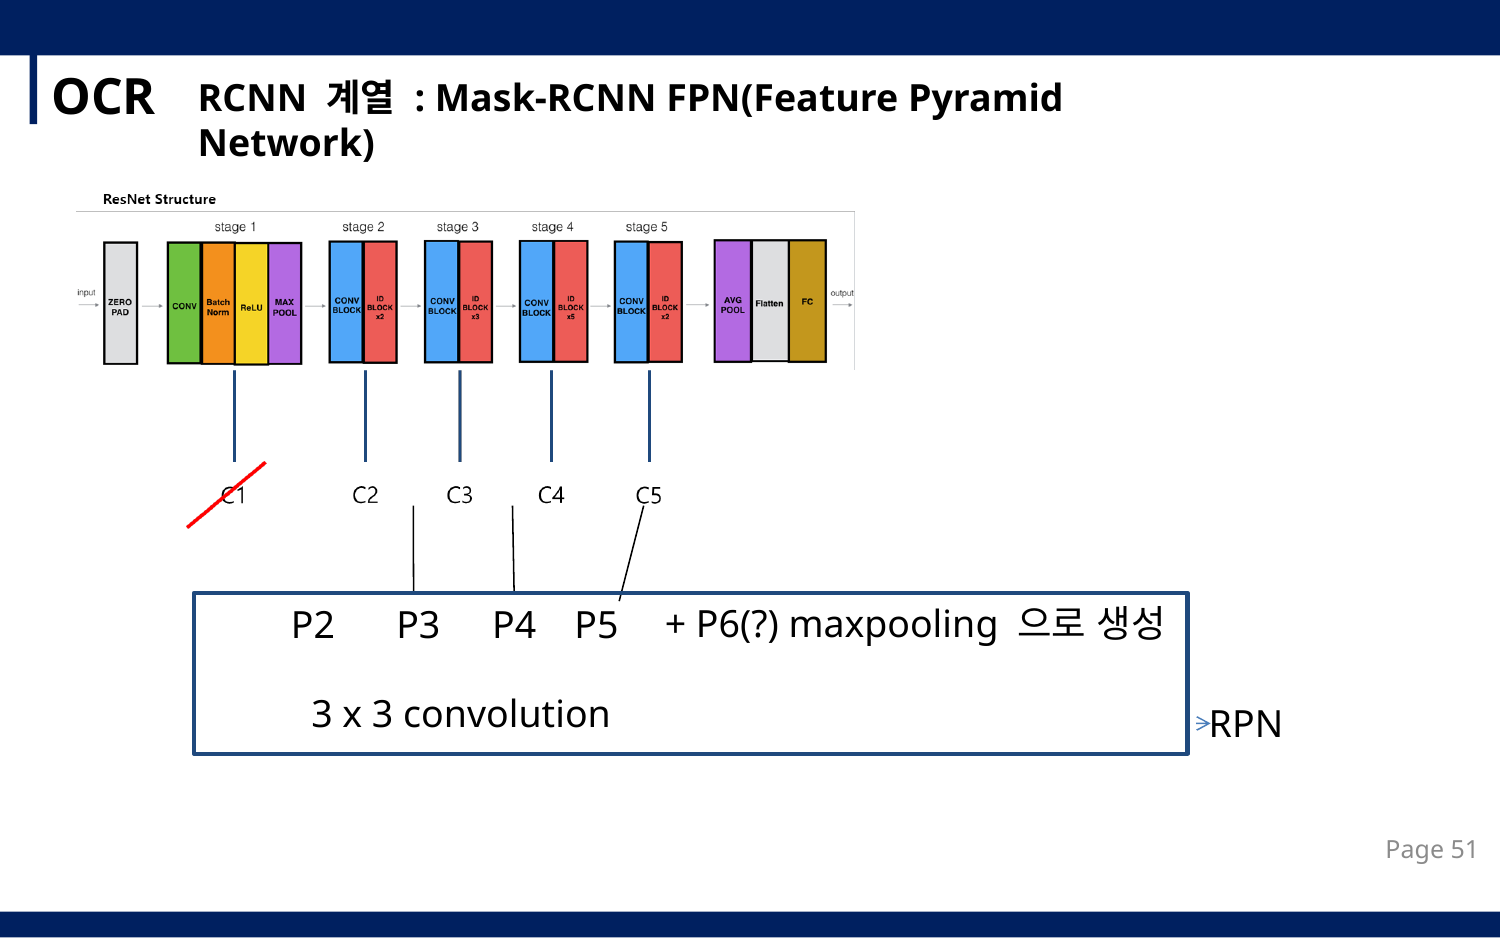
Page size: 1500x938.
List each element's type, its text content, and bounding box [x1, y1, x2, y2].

text_box RPN [1194, 693, 1299, 753]
slide_number Page 51 [1144, 825, 1495, 876]
picture [76, 184, 855, 529]
text_box RCNN 계열 : Mask-RCNN FPN(Feature Pyramid Network) [182, 67, 1235, 172]
text_box [27, 43, 39, 126]
text_box [192, 591, 1190, 756]
text_box OCR [36, 57, 171, 133]
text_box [618, 505, 644, 602]
